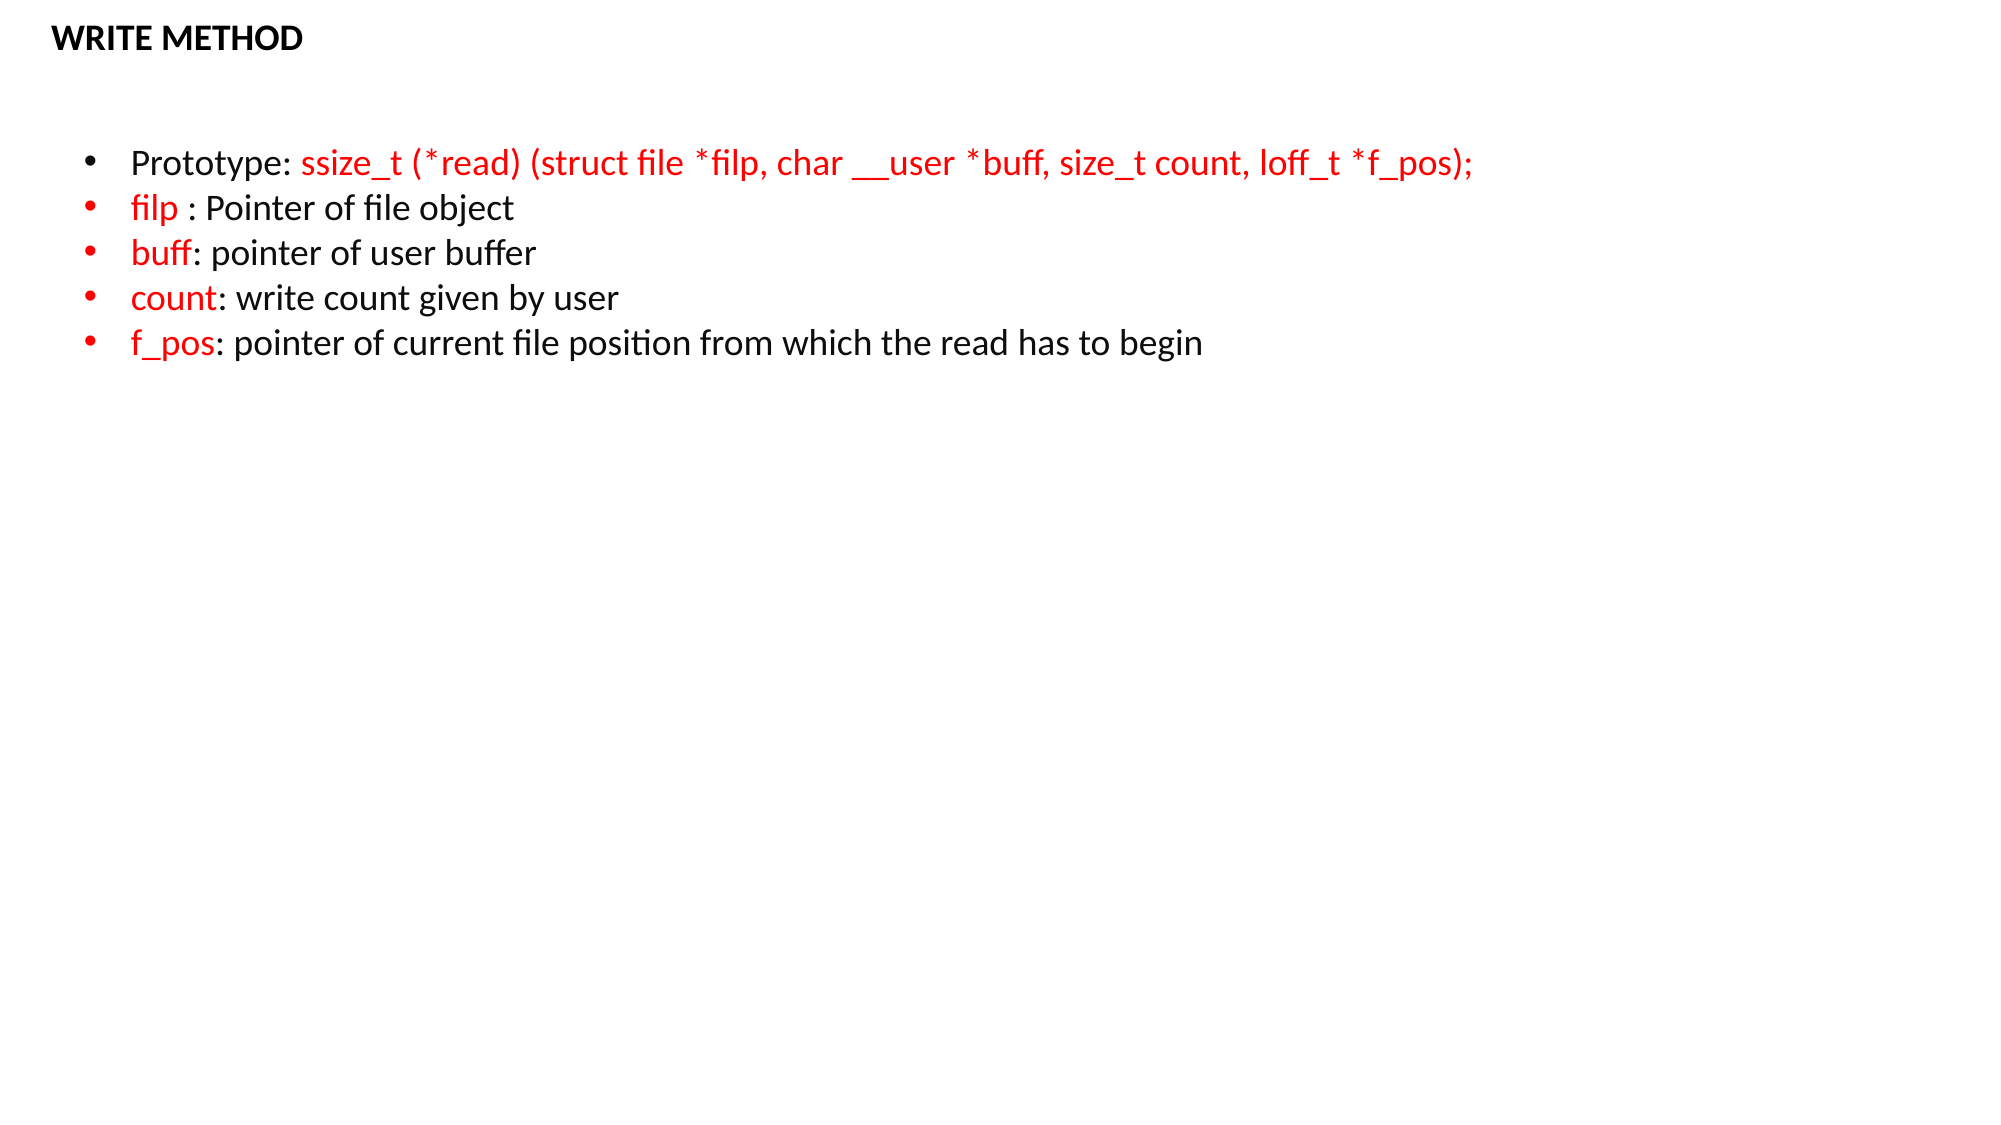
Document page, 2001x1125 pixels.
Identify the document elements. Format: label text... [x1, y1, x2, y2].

text_box Prototype: ssize_t (*read) (struct file *filp, char __user *buff, size_t count, loff_t *f_pos); filp : Pointer of file object buff: pointer of user buffer count: write count given by user f_pos: pointer of current file position from which the read has to begin [69, 130, 1543, 370]
text_box WRITE METHOD [36, 6, 464, 66]
